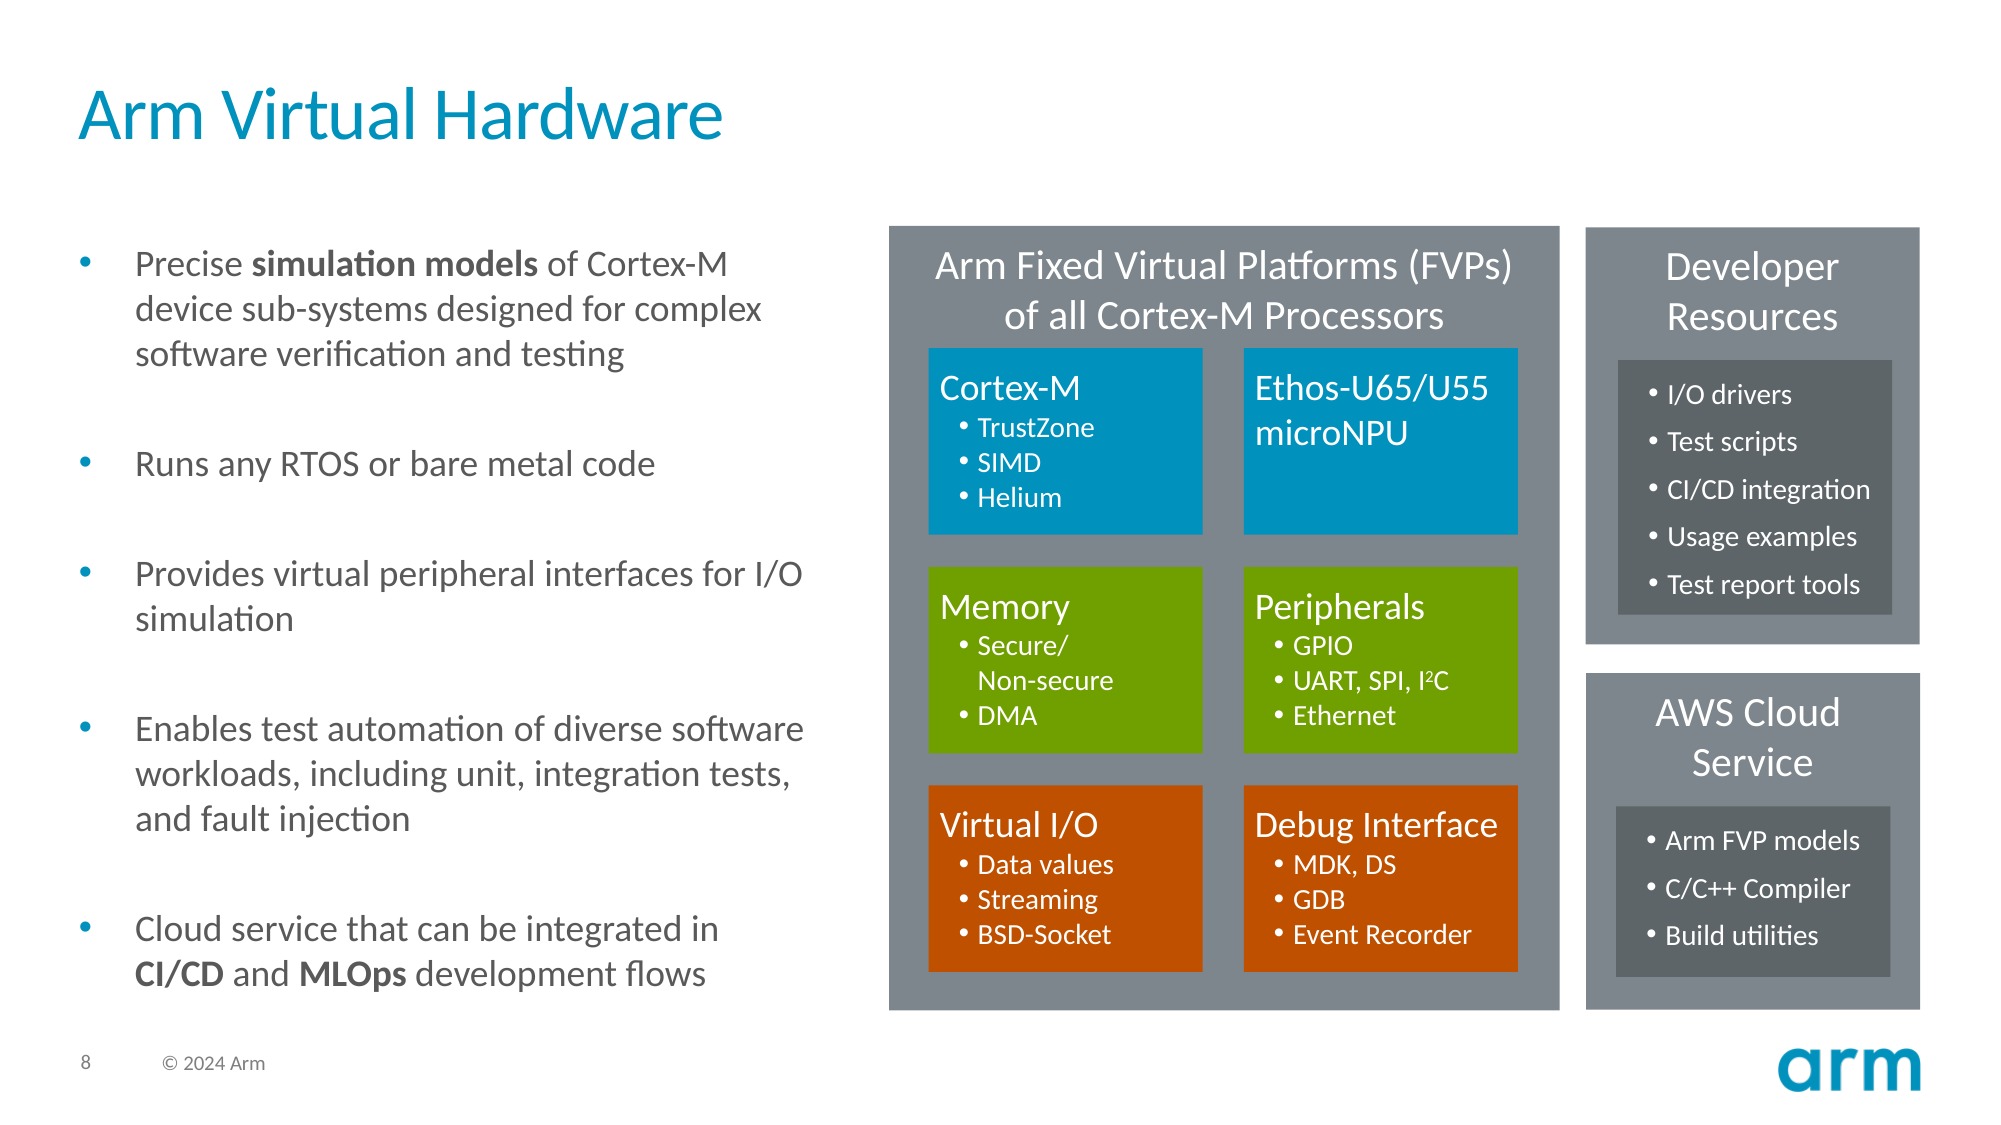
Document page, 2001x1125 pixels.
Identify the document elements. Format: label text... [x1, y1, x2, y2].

list Precise simulation models of Cortex-M device sub-systems designed for complex software verification and testing Runs any RTOS or bare metal code Provides virtual peripheral interfaces for I/O simulation Enables test automation of diverse software workloads, including unit, integration tests, and fault injection Cloud service that can be integrated in CI/CD and MLOps development flows [78, 238, 813, 1047]
text_box Developer Resources [1585, 227, 1920, 645]
text_box Ethos-U65/U55 microNPU [1243, 347, 1518, 535]
text_box Debug Interface MDK, DS GDB Event Recorder [1243, 785, 1518, 973]
text_box Arm Fixed Virtual Platforms (FVPs) of all Cortex-M Processors [889, 225, 1560, 1011]
text_box Virtual I/O Data values Streaming BSD-Socket [928, 785, 1203, 973]
title Arm Virtual Hardware [78, 78, 1922, 186]
text_box I/O drivers Test scripts CI/CD integration Usage examples Test report tools [1618, 360, 1893, 615]
text_box Arm FVP models C/C++ Compiler Build utilities [1616, 806, 1891, 977]
text_box Cortex-M TrustZone SIMD Helium [928, 347, 1203, 535]
text_box AWS Cloud Service [1586, 673, 1921, 1010]
text_box Peripherals GPIO UART, SPI, I2C Ethernet [1243, 566, 1518, 754]
text_box Memory Secure/ Non-secure DMA [928, 566, 1203, 754]
picture [1777, 1047, 1922, 1093]
